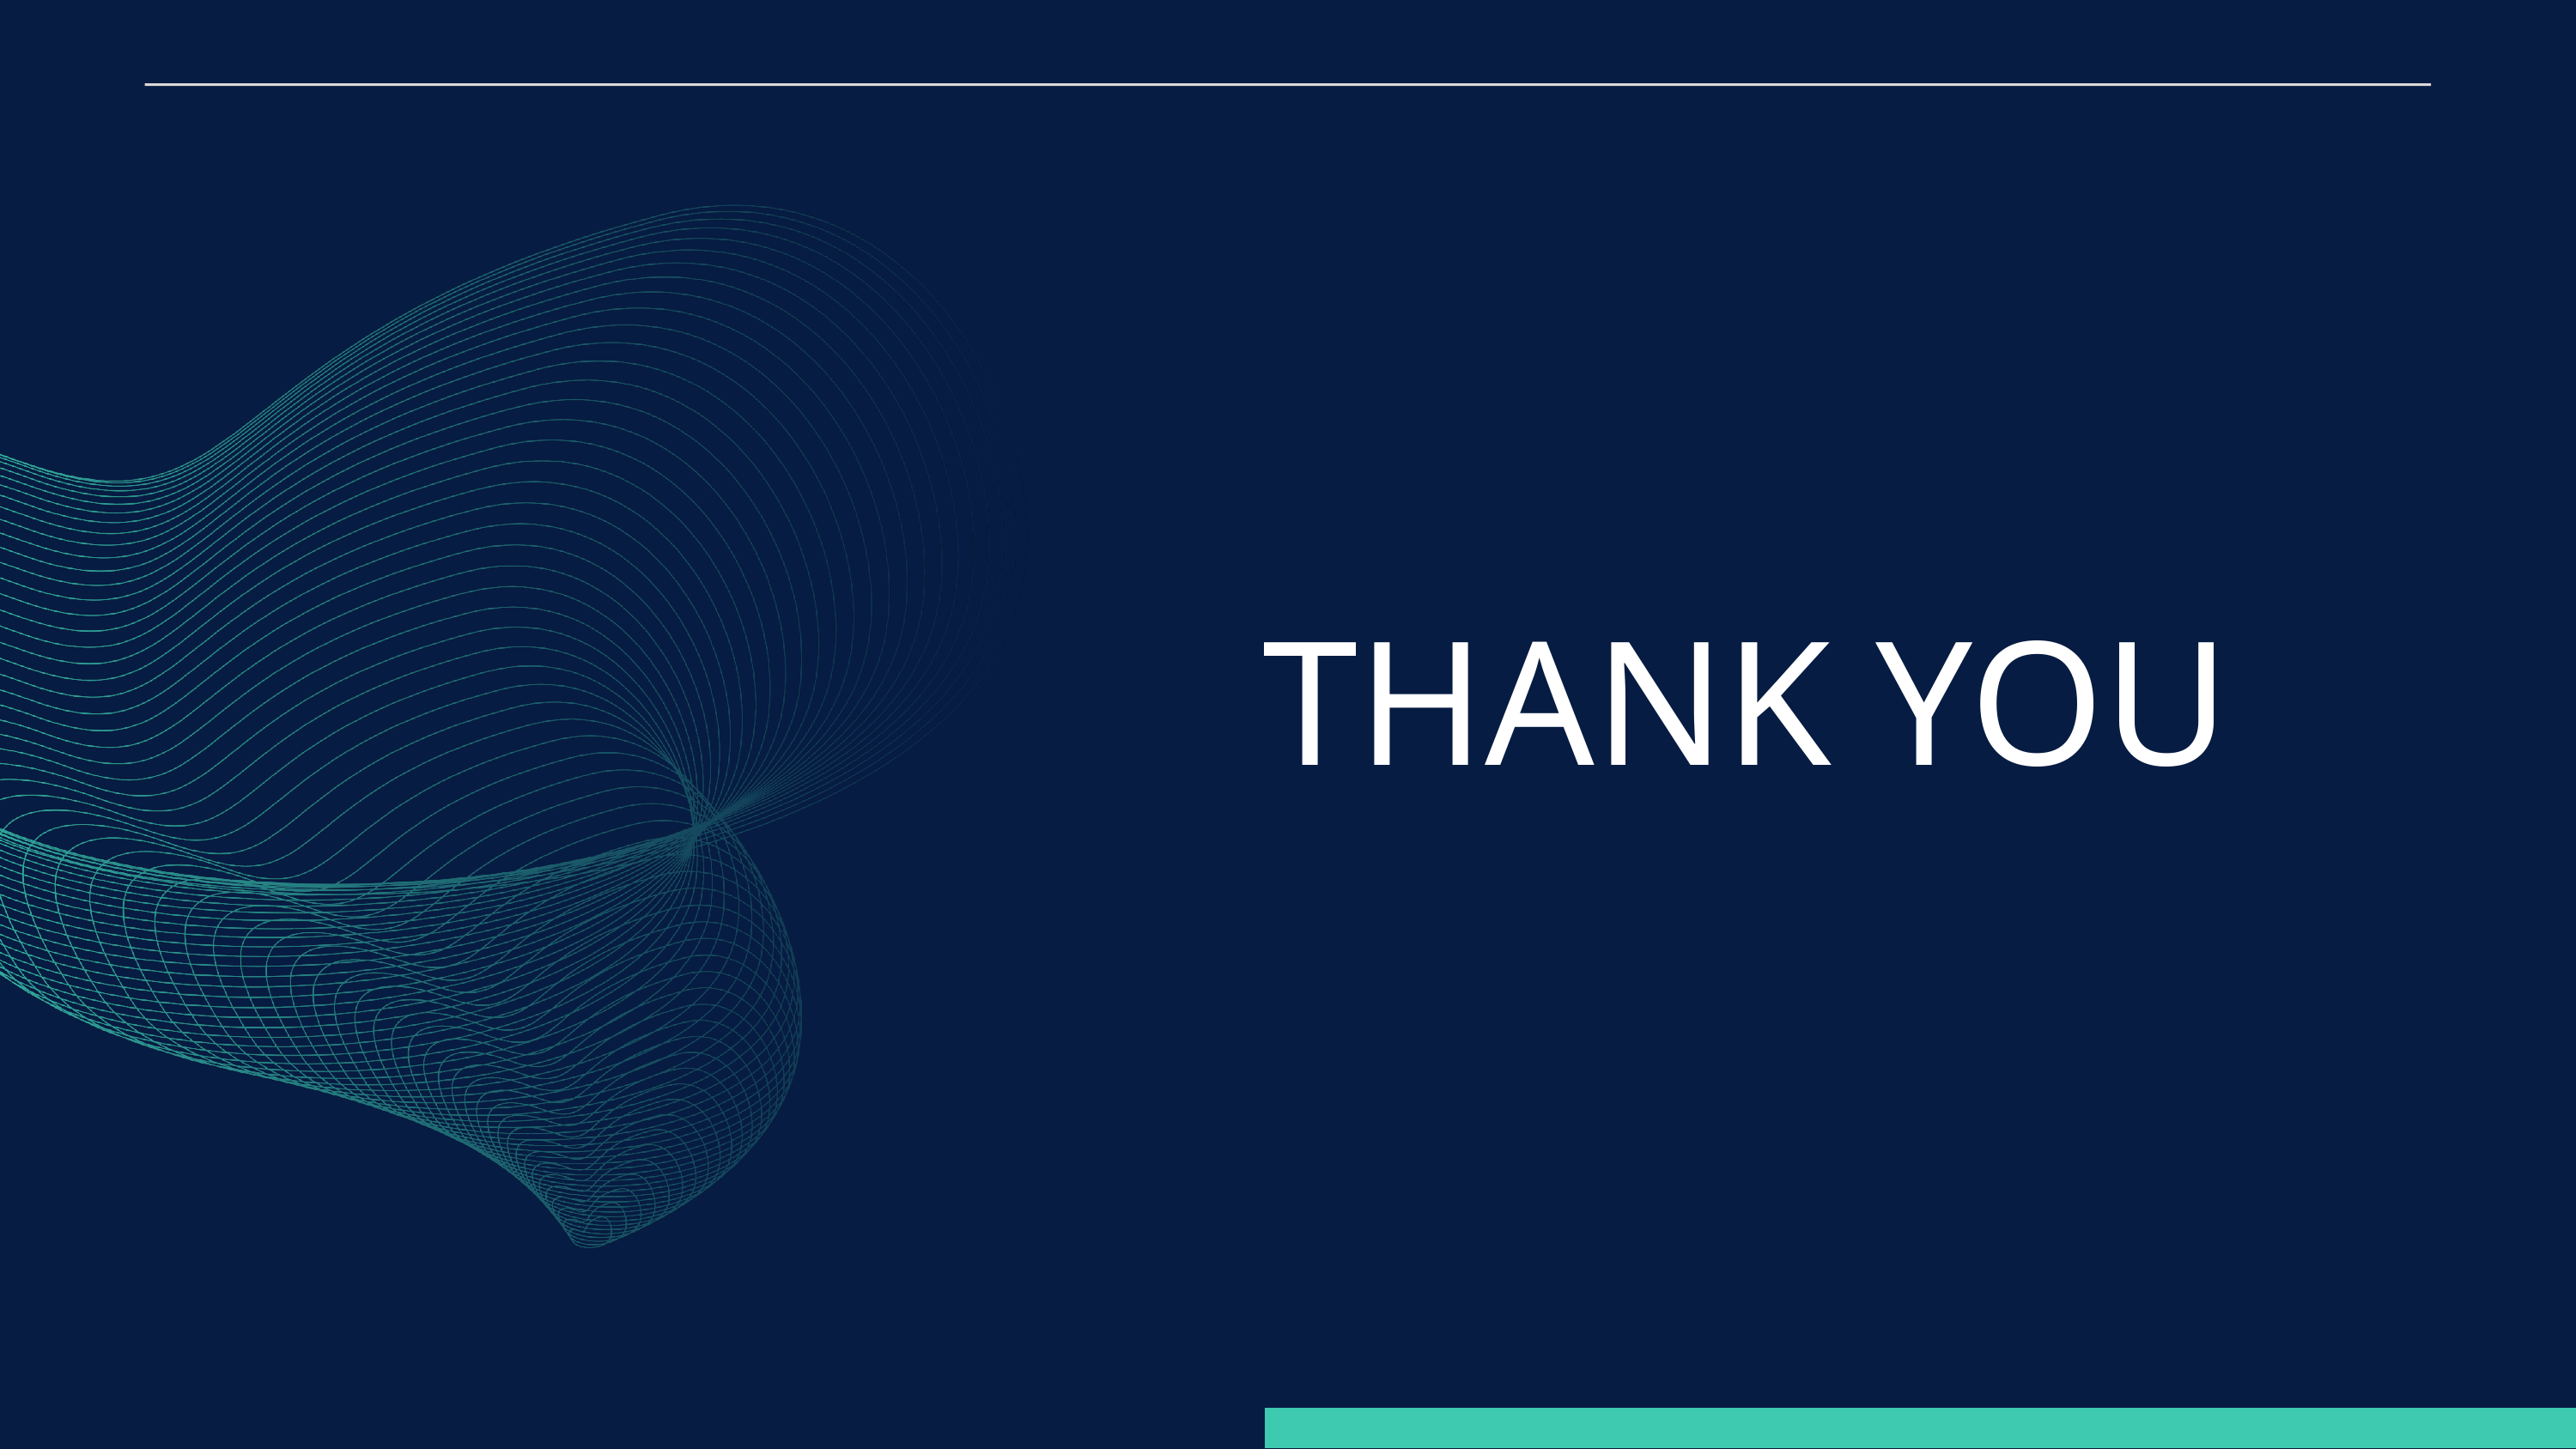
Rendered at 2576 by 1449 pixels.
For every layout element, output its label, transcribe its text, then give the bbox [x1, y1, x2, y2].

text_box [1265, 1407, 2576, 1449]
text_box THANK YOU [1262, 679, 2402, 800]
text_box [0, 201, 1033, 1248]
